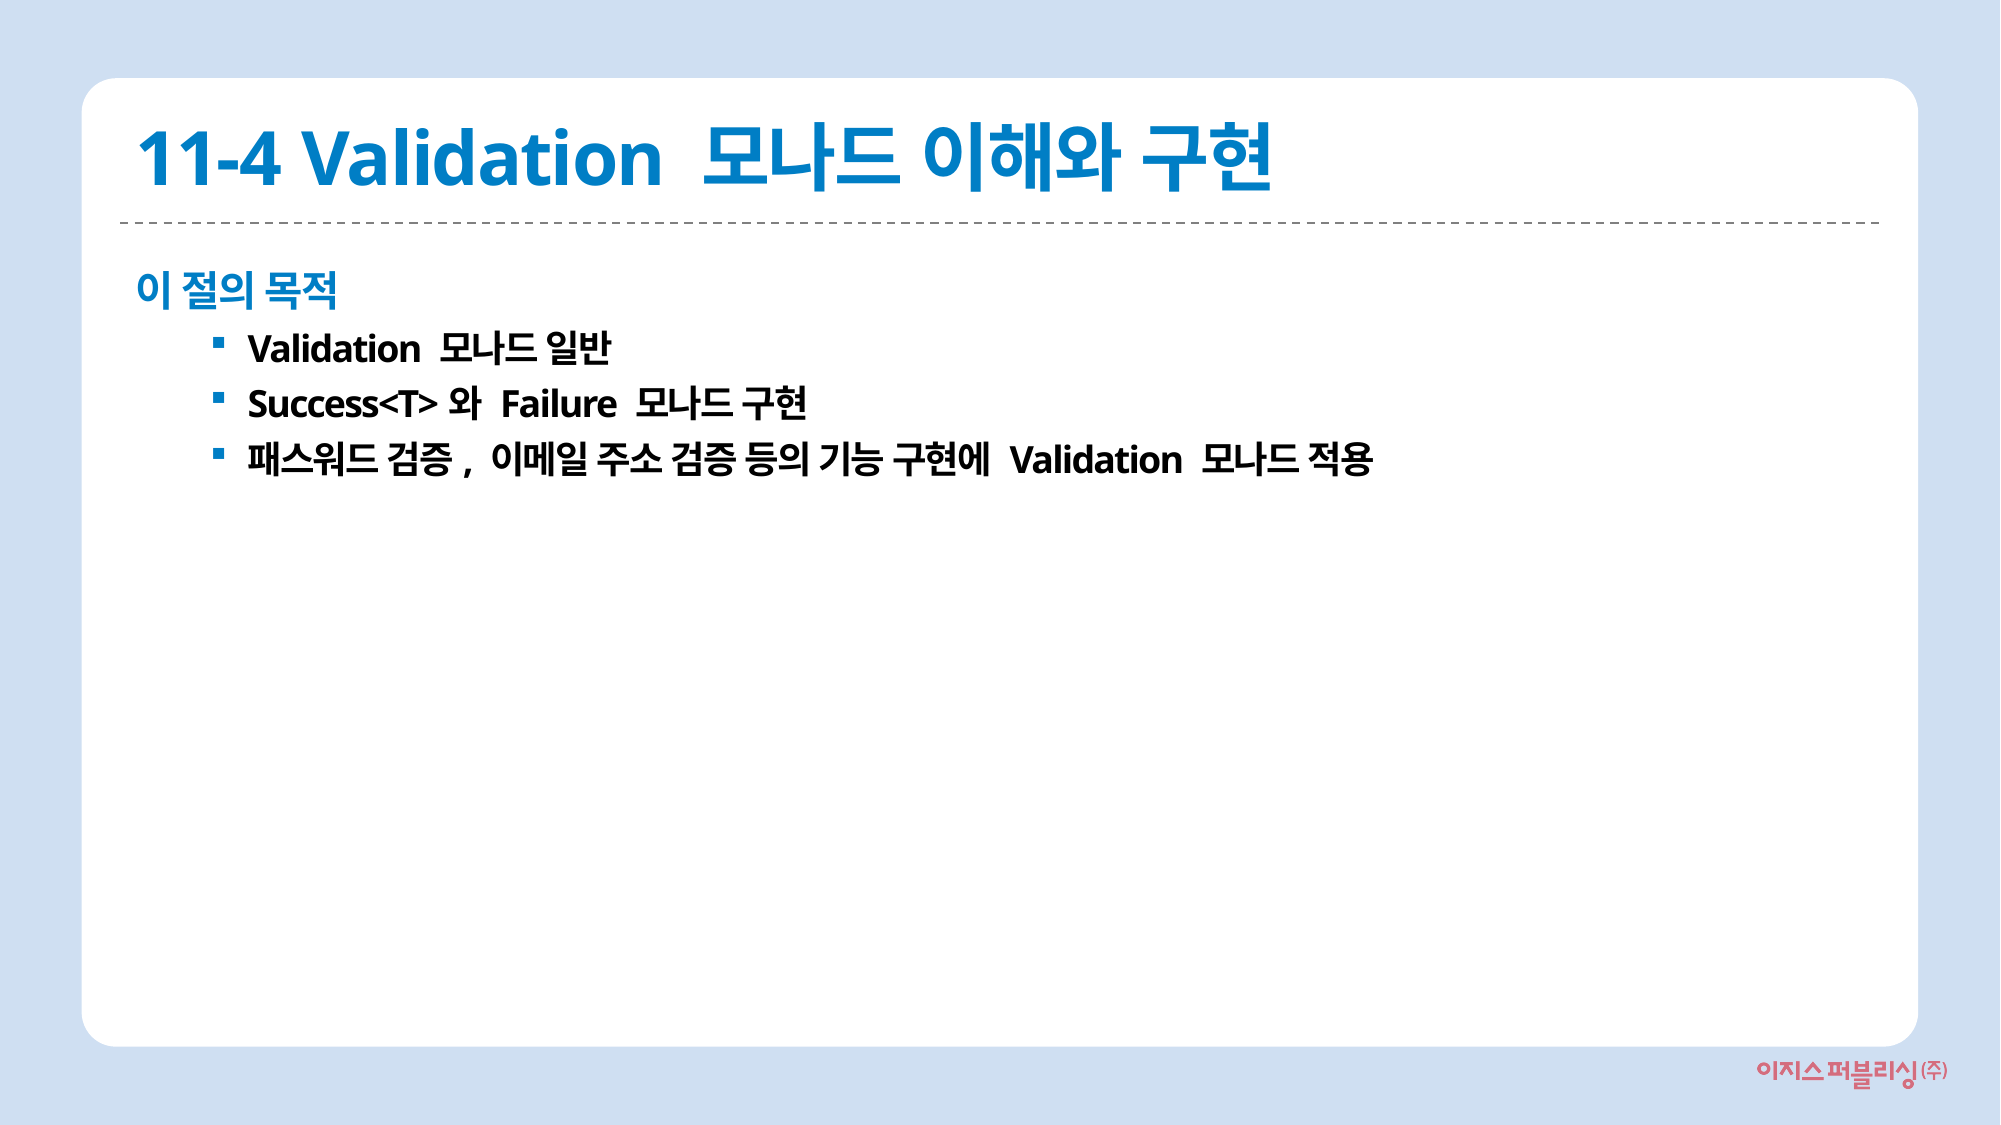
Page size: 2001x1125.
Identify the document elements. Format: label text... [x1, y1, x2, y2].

list 이 절의 목적 Validation 모나드 일반 Success<T>와 Failure 모나드 구현 패스워드 검증, 이메일 주소 검증 등의 기능 구현에 Validation 모나드 적용 [120, 257, 1951, 1009]
title 11-4 Validation 모나드 이해와 구현 [120, 109, 1880, 209]
